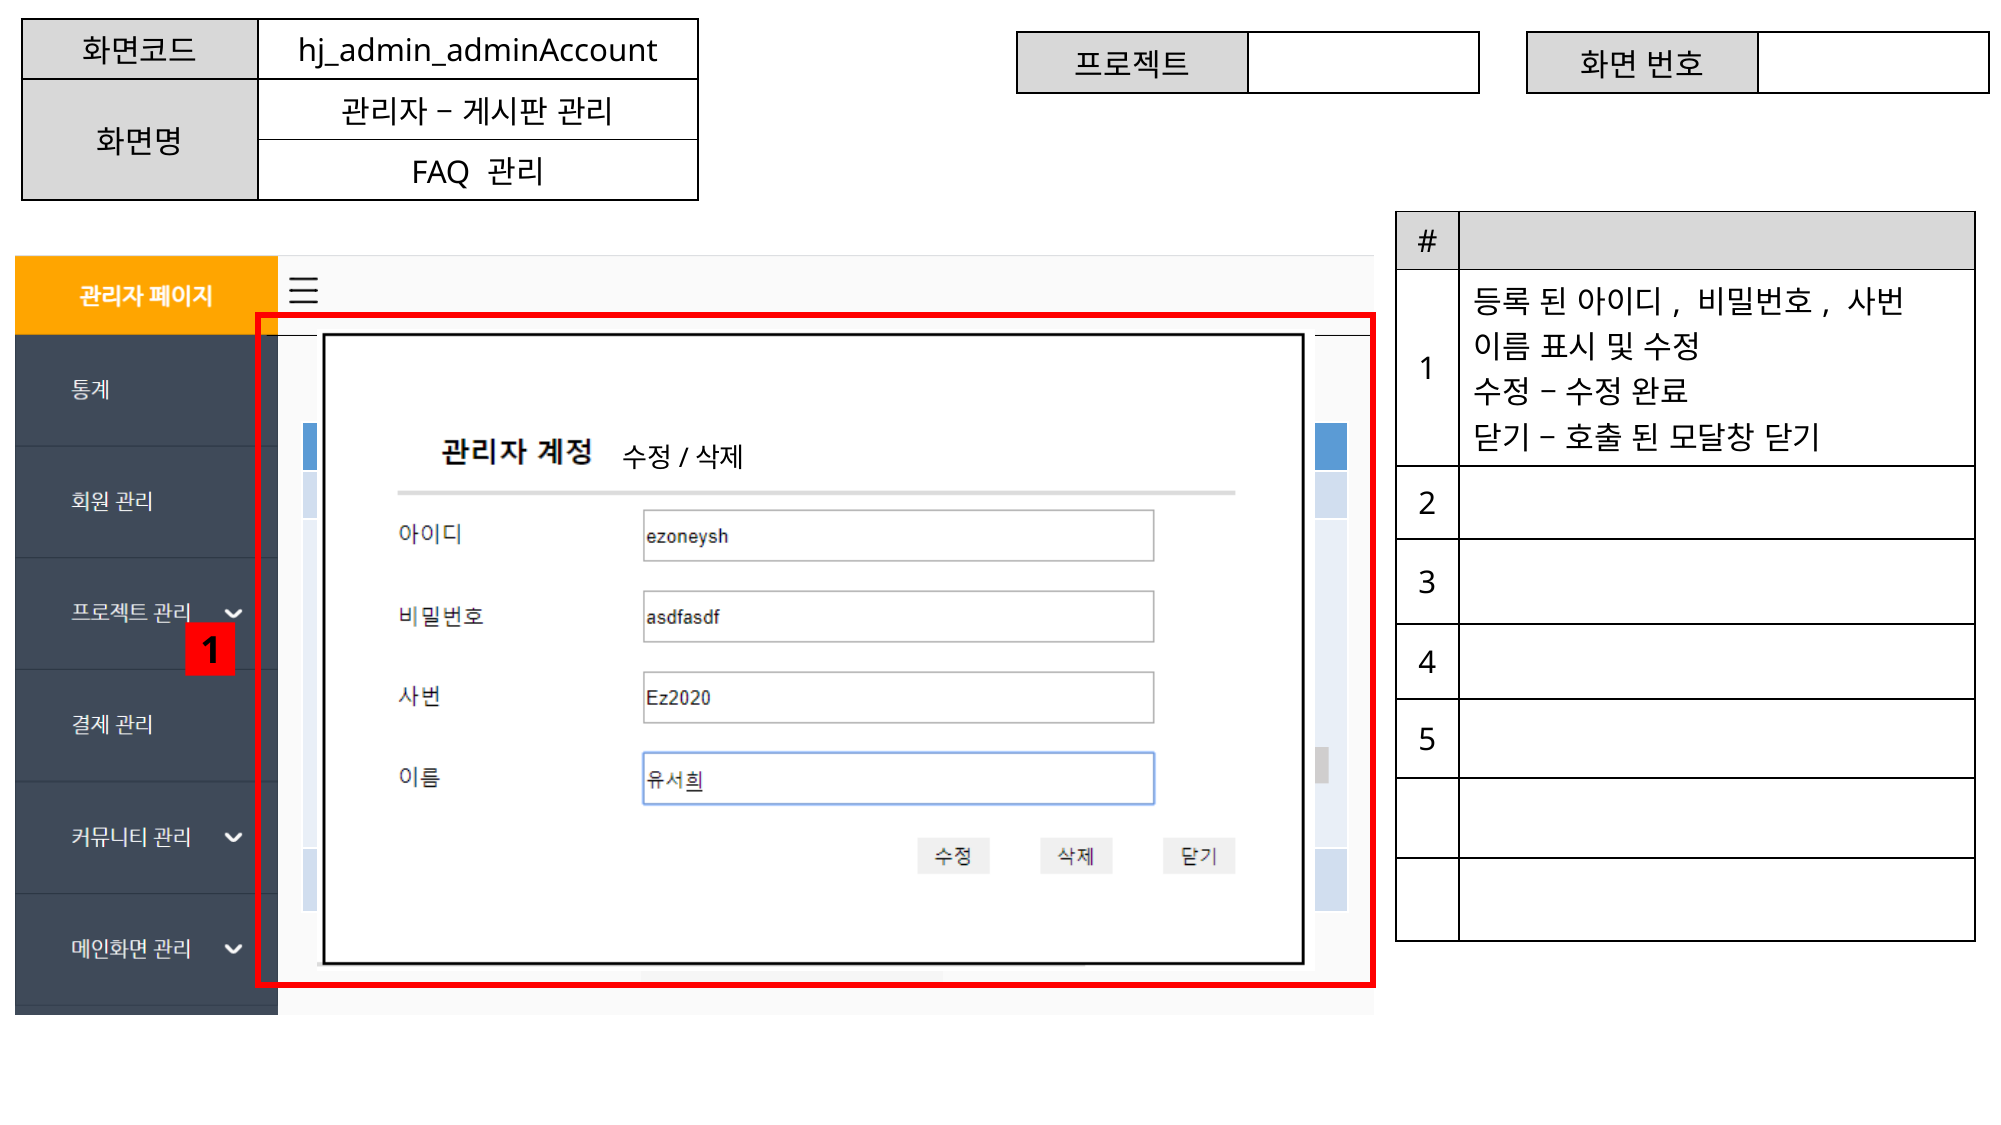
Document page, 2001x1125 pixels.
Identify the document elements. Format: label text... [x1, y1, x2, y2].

table_header [1759, 33, 1988, 92]
table_cell [1460, 779, 1974, 857]
table_header 화면코드 [23, 20, 257, 78]
table_header [1460, 212, 1974, 269]
picture [15, 251, 1374, 1015]
table_header [1249, 33, 1478, 92]
table_header # [1397, 212, 1458, 269]
table_header 화면 번호 [1528, 33, 1757, 92]
table_cell 관리자 – 게시판 관리 [259, 80, 697, 139]
table_cell [1460, 700, 1974, 777]
table_cell [1460, 859, 1974, 940]
table_cell 3 [1397, 540, 1458, 623]
table_header 프로젝트 [1018, 33, 1247, 92]
table_cell [1460, 625, 1974, 698]
table_cell 4 [1397, 625, 1458, 698]
table_cell 5 [1397, 700, 1458, 777]
table_cell [1460, 540, 1974, 623]
table_cell 1 [1397, 270, 1458, 465]
table_cell 등록 된 아이디, 비밀번호, 사번 이름 표시 및 수정 수정 – 수정 완료 닫기 – 호출 된 모달창 닫기 [1460, 270, 1974, 465]
table_cell [1460, 467, 1974, 538]
table_cell 화면명 [23, 80, 257, 199]
table_cell 2 [1397, 467, 1458, 538]
table_cell [1397, 779, 1458, 857]
table_header hj_admin_adminAccount [259, 20, 697, 78]
table_cell FAQ 관리 [259, 140, 697, 199]
table_cell [1397, 859, 1458, 940]
